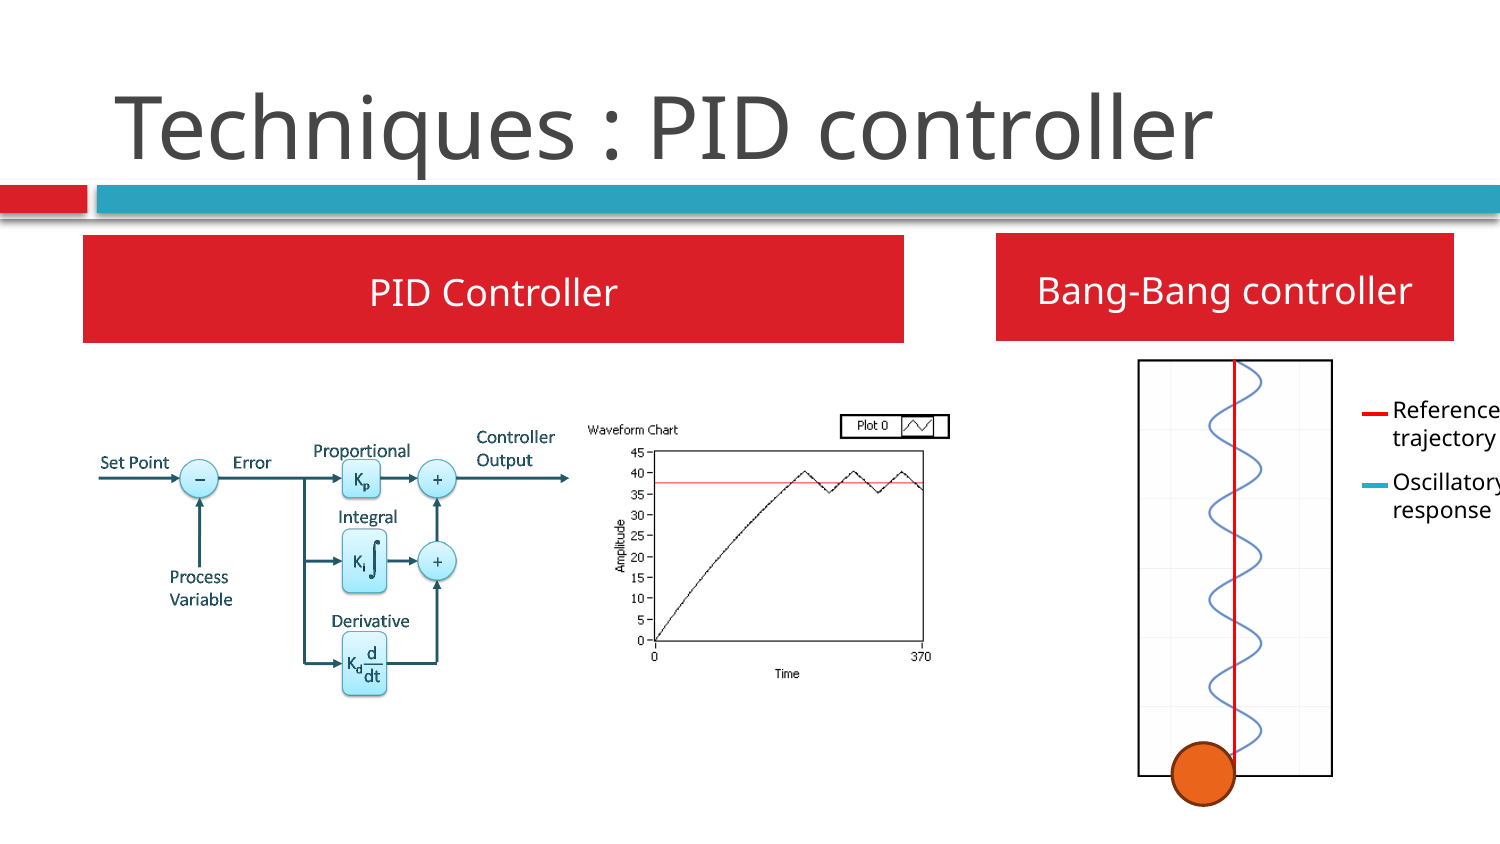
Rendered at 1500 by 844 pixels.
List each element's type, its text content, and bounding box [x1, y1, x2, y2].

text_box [87, 413, 951, 701]
text_box [1170, 741, 1235, 807]
title Techniques : PID controller [99, 12, 1425, 185]
text_box Oscillatory response [1377, 460, 1500, 530]
text_box Bang-Bang controller [999, 237, 1450, 338]
picture [1236, 360, 1444, 777]
text_box Reference trajectory [1377, 388, 1500, 459]
picture [1025, 360, 1234, 777]
text_box PID Controller [87, 238, 900, 339]
